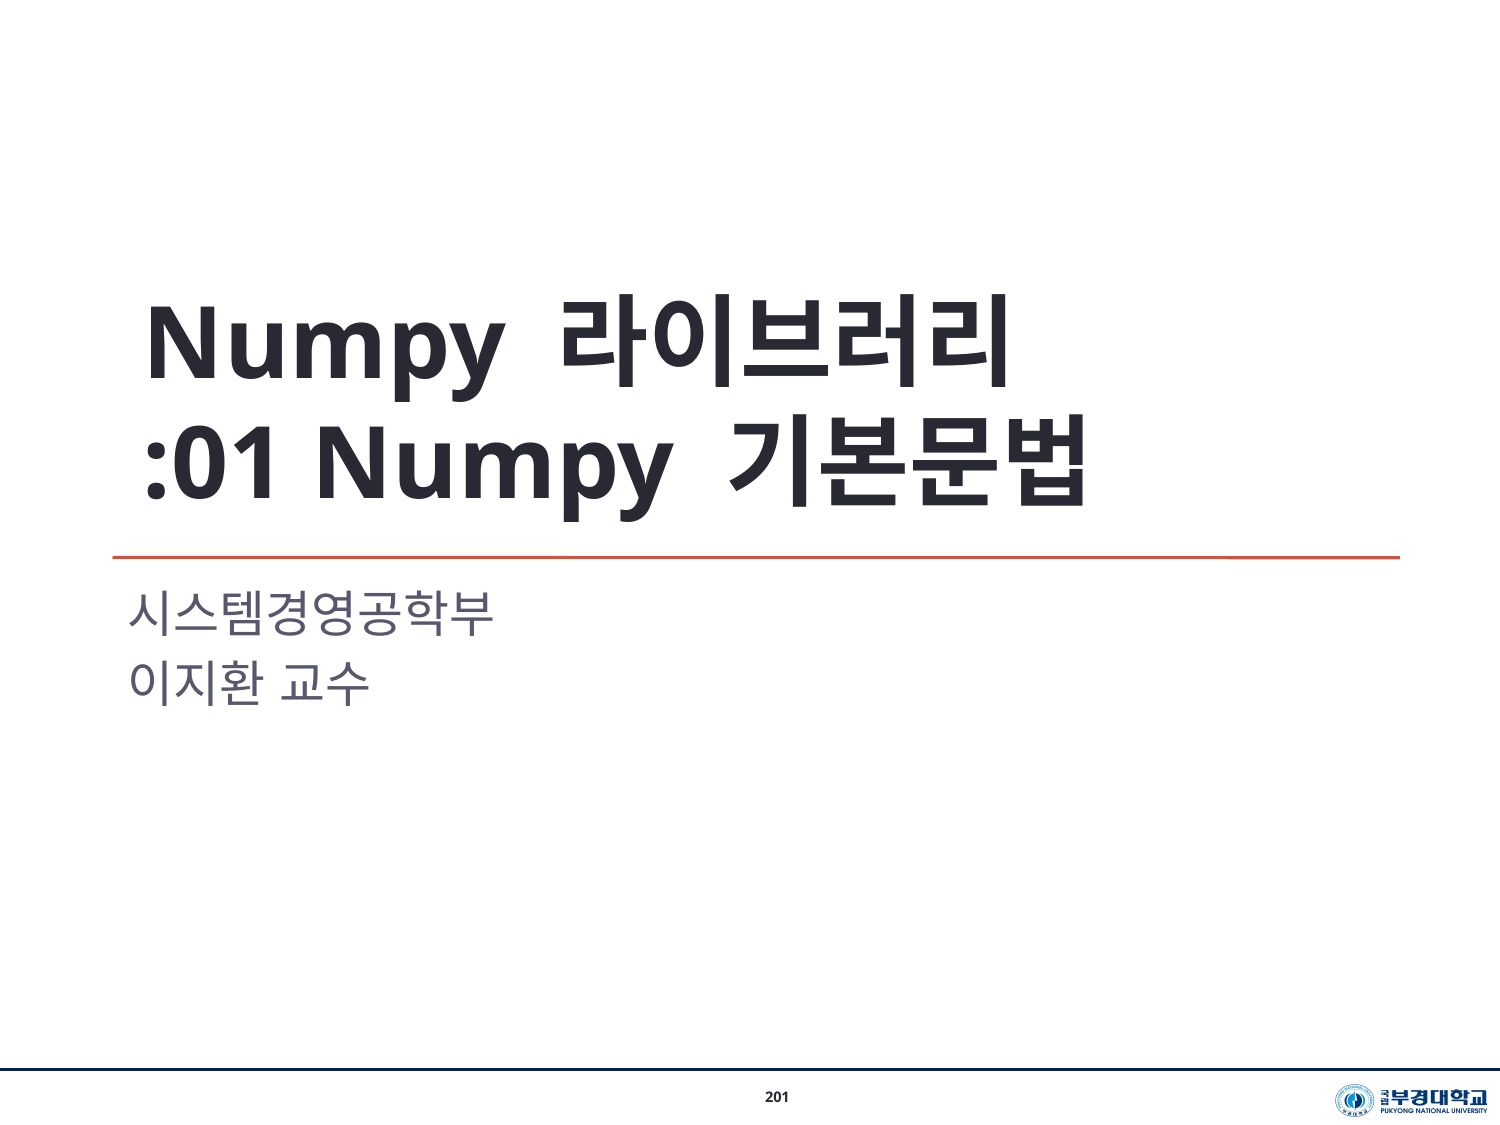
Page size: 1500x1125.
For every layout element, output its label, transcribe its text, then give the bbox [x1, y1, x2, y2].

subtitle 시스템경영공학부 이지환 교수 [112, 575, 1163, 863]
text_box Numpy 라이브러리 :01 Numpy 기본문법 [128, 271, 1401, 526]
picture [1330, 1079, 1495, 1121]
